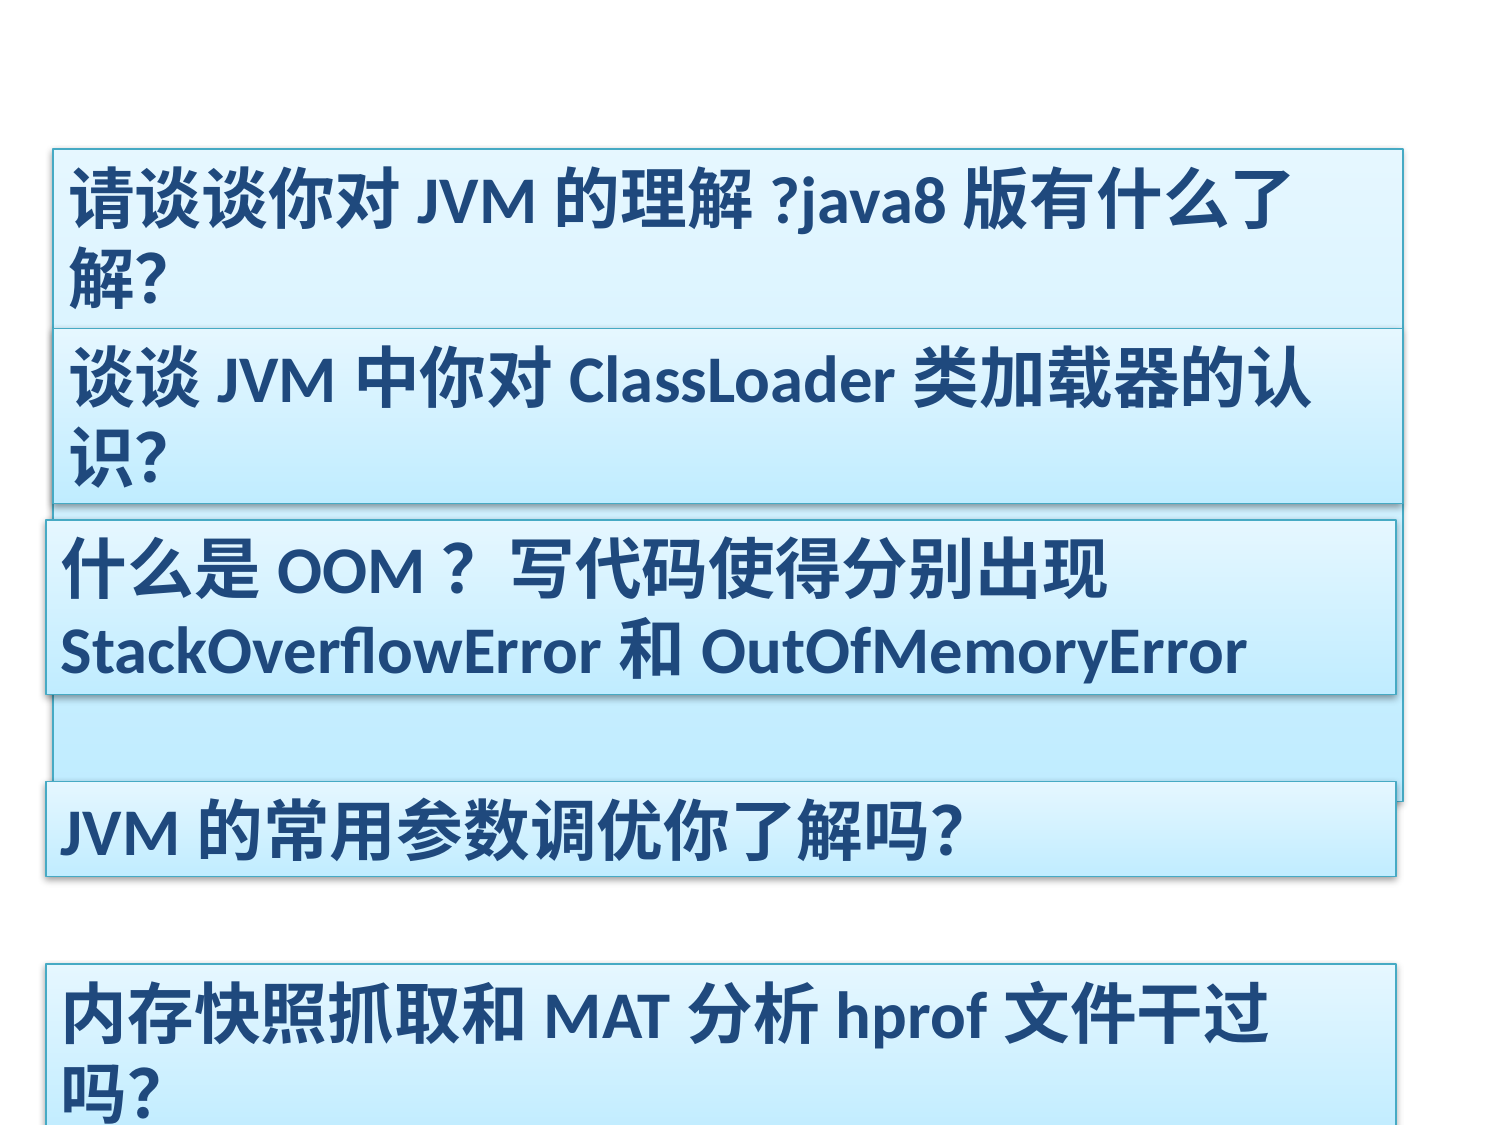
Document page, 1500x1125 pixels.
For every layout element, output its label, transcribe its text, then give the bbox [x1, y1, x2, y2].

text_box 什么是OOM？写代码使得分别出现StackOverflowError和OutOfMemoryError [45, 519, 1397, 695]
text_box 谈谈JVM中你对ClassLoader类加载器的认识？ [52, 328, 1404, 504]
list 请谈谈你对JVM的理解?java8版有什么了解？ [52, 511, 1404, 802]
text_box 内存快照抓取和MAT分析hprof文件干过吗？ [45, 963, 1397, 1125]
text_box JVM的常用参数调优你了解吗？ [45, 781, 1397, 877]
list 请谈谈你对JVM的理解?java8版有什么了解？ [52, 148, 1404, 328]
